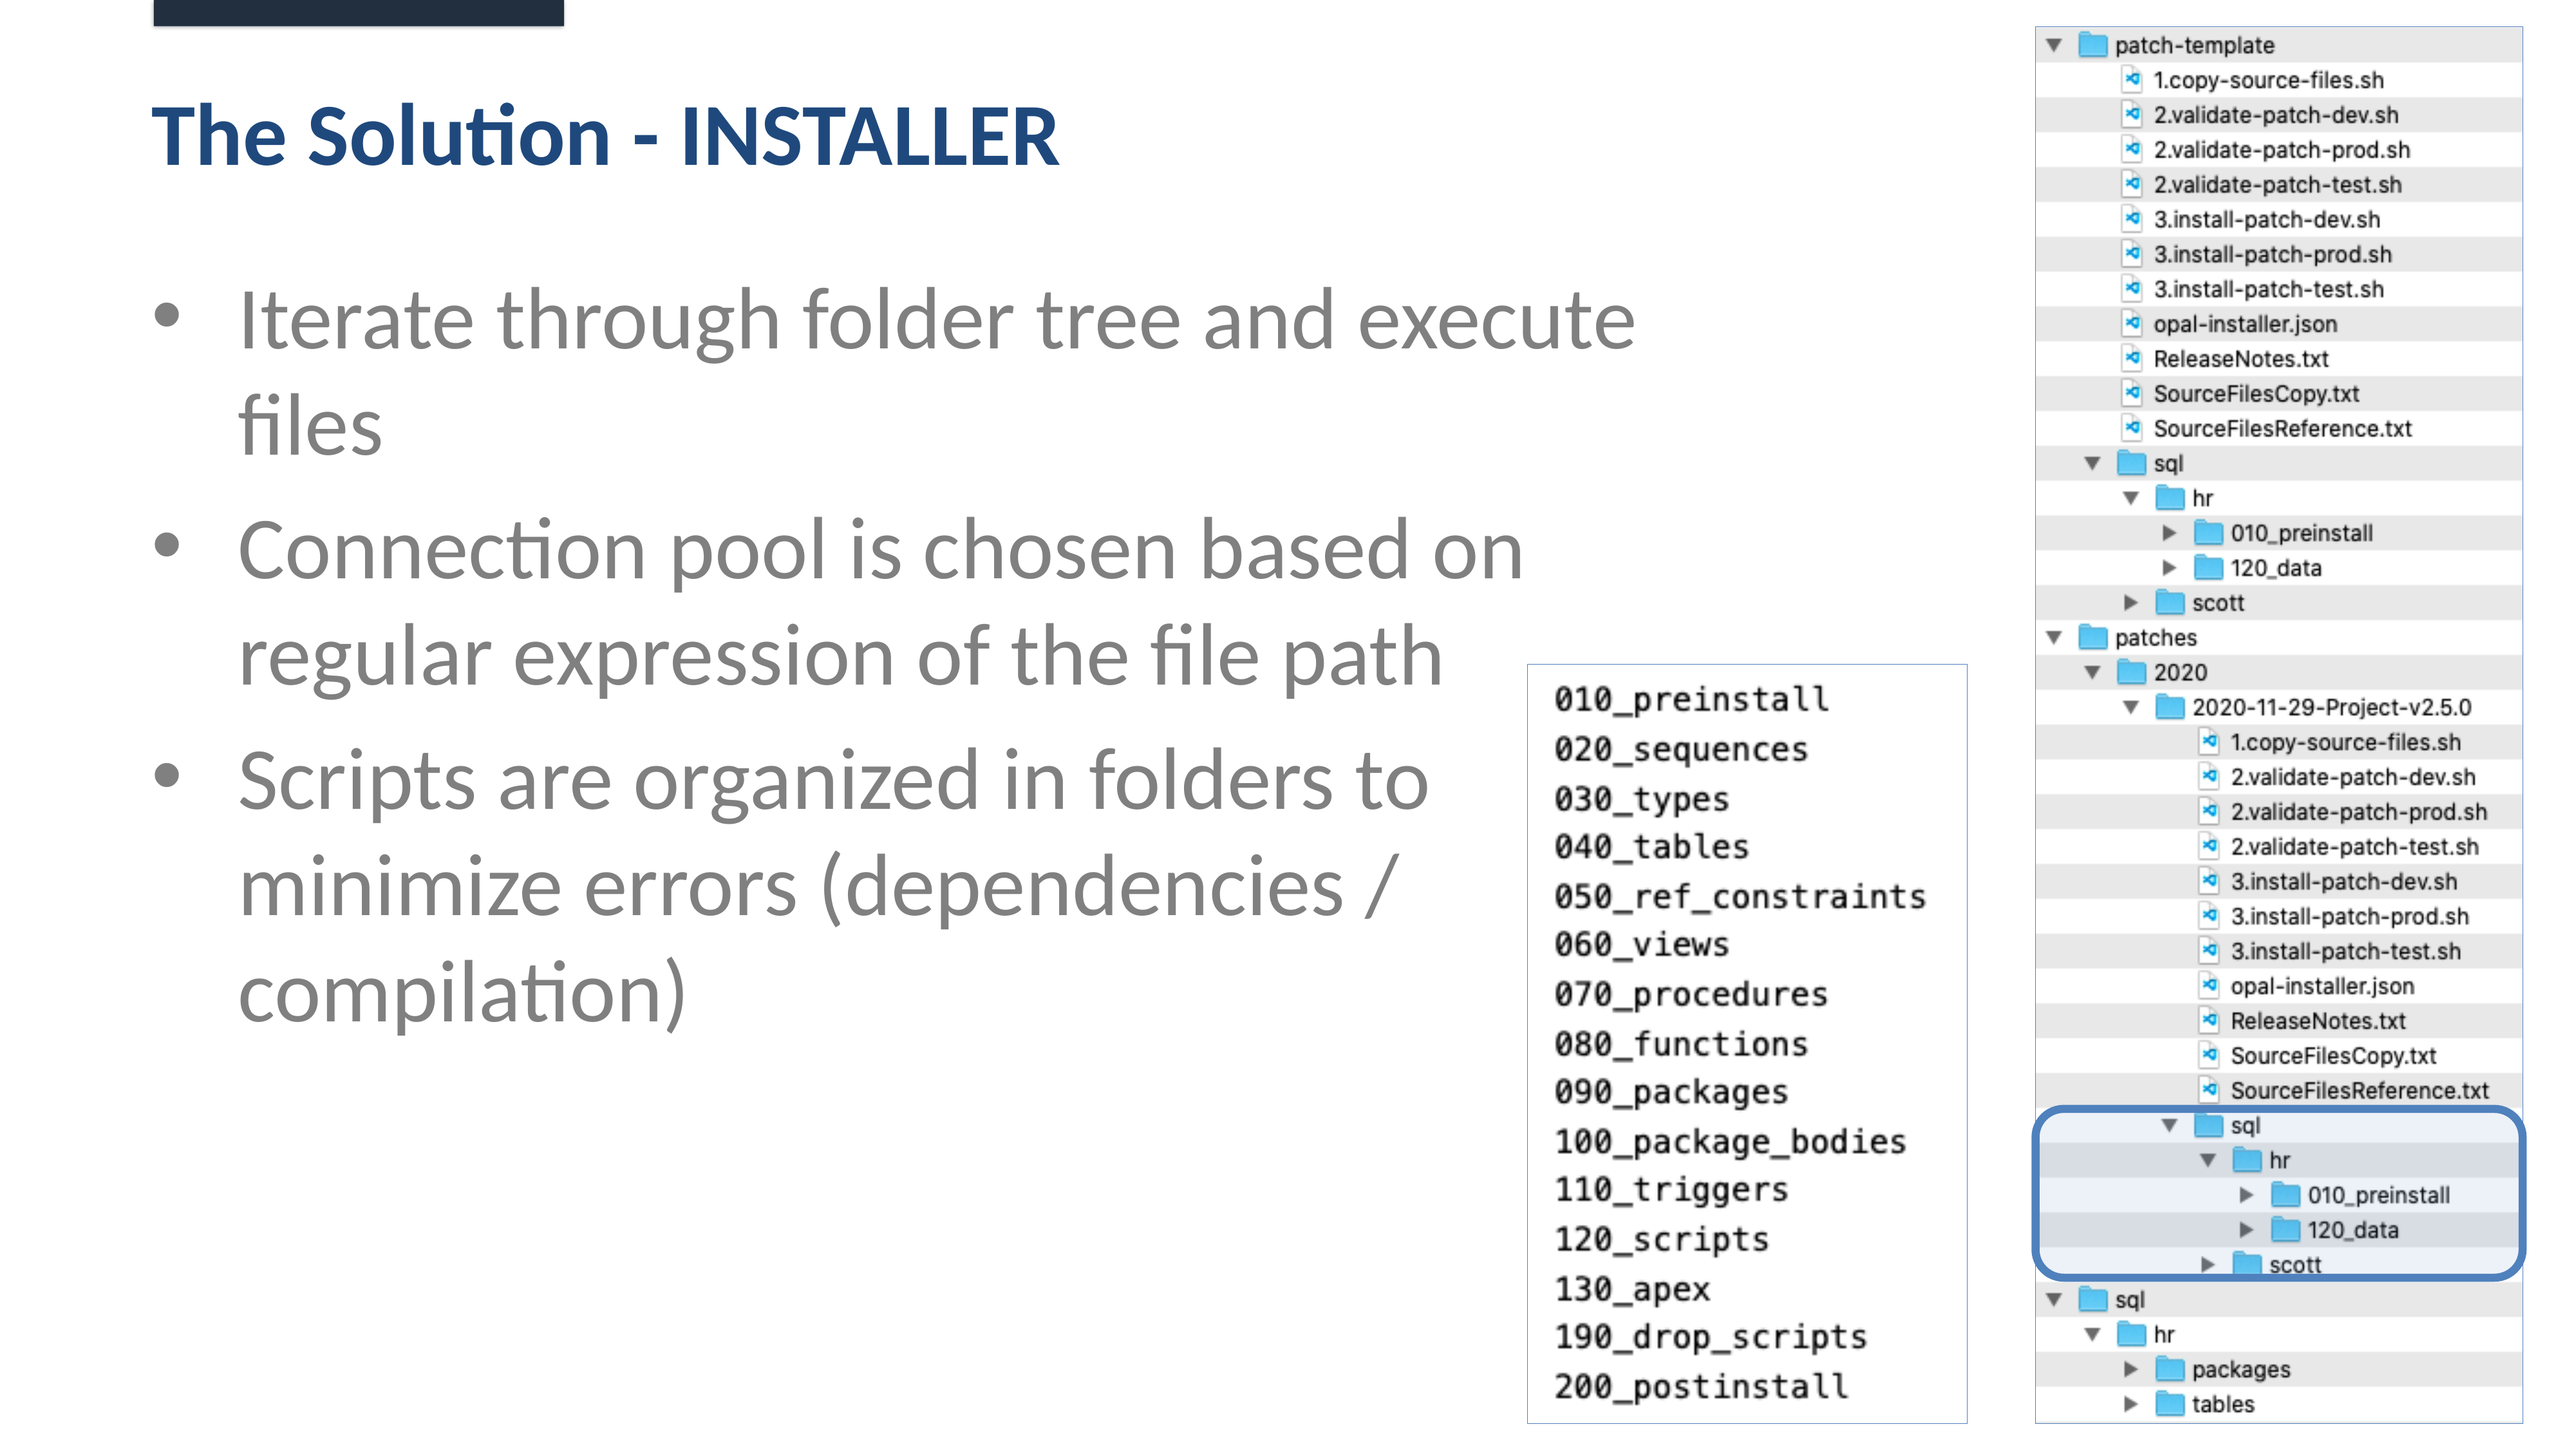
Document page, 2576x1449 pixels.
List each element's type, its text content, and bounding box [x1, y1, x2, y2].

list Iterate through folder tree and execute files Connection pool is chosen based on regular expression of the file path Scripts are organized in folders to minimize errors (dependencies / compilation) [129, 249, 1747, 1294]
picture [1527, 664, 1968, 1425]
title The Solution - INSTALLER [129, 58, 2031, 202]
picture [2035, 26, 2523, 1425]
